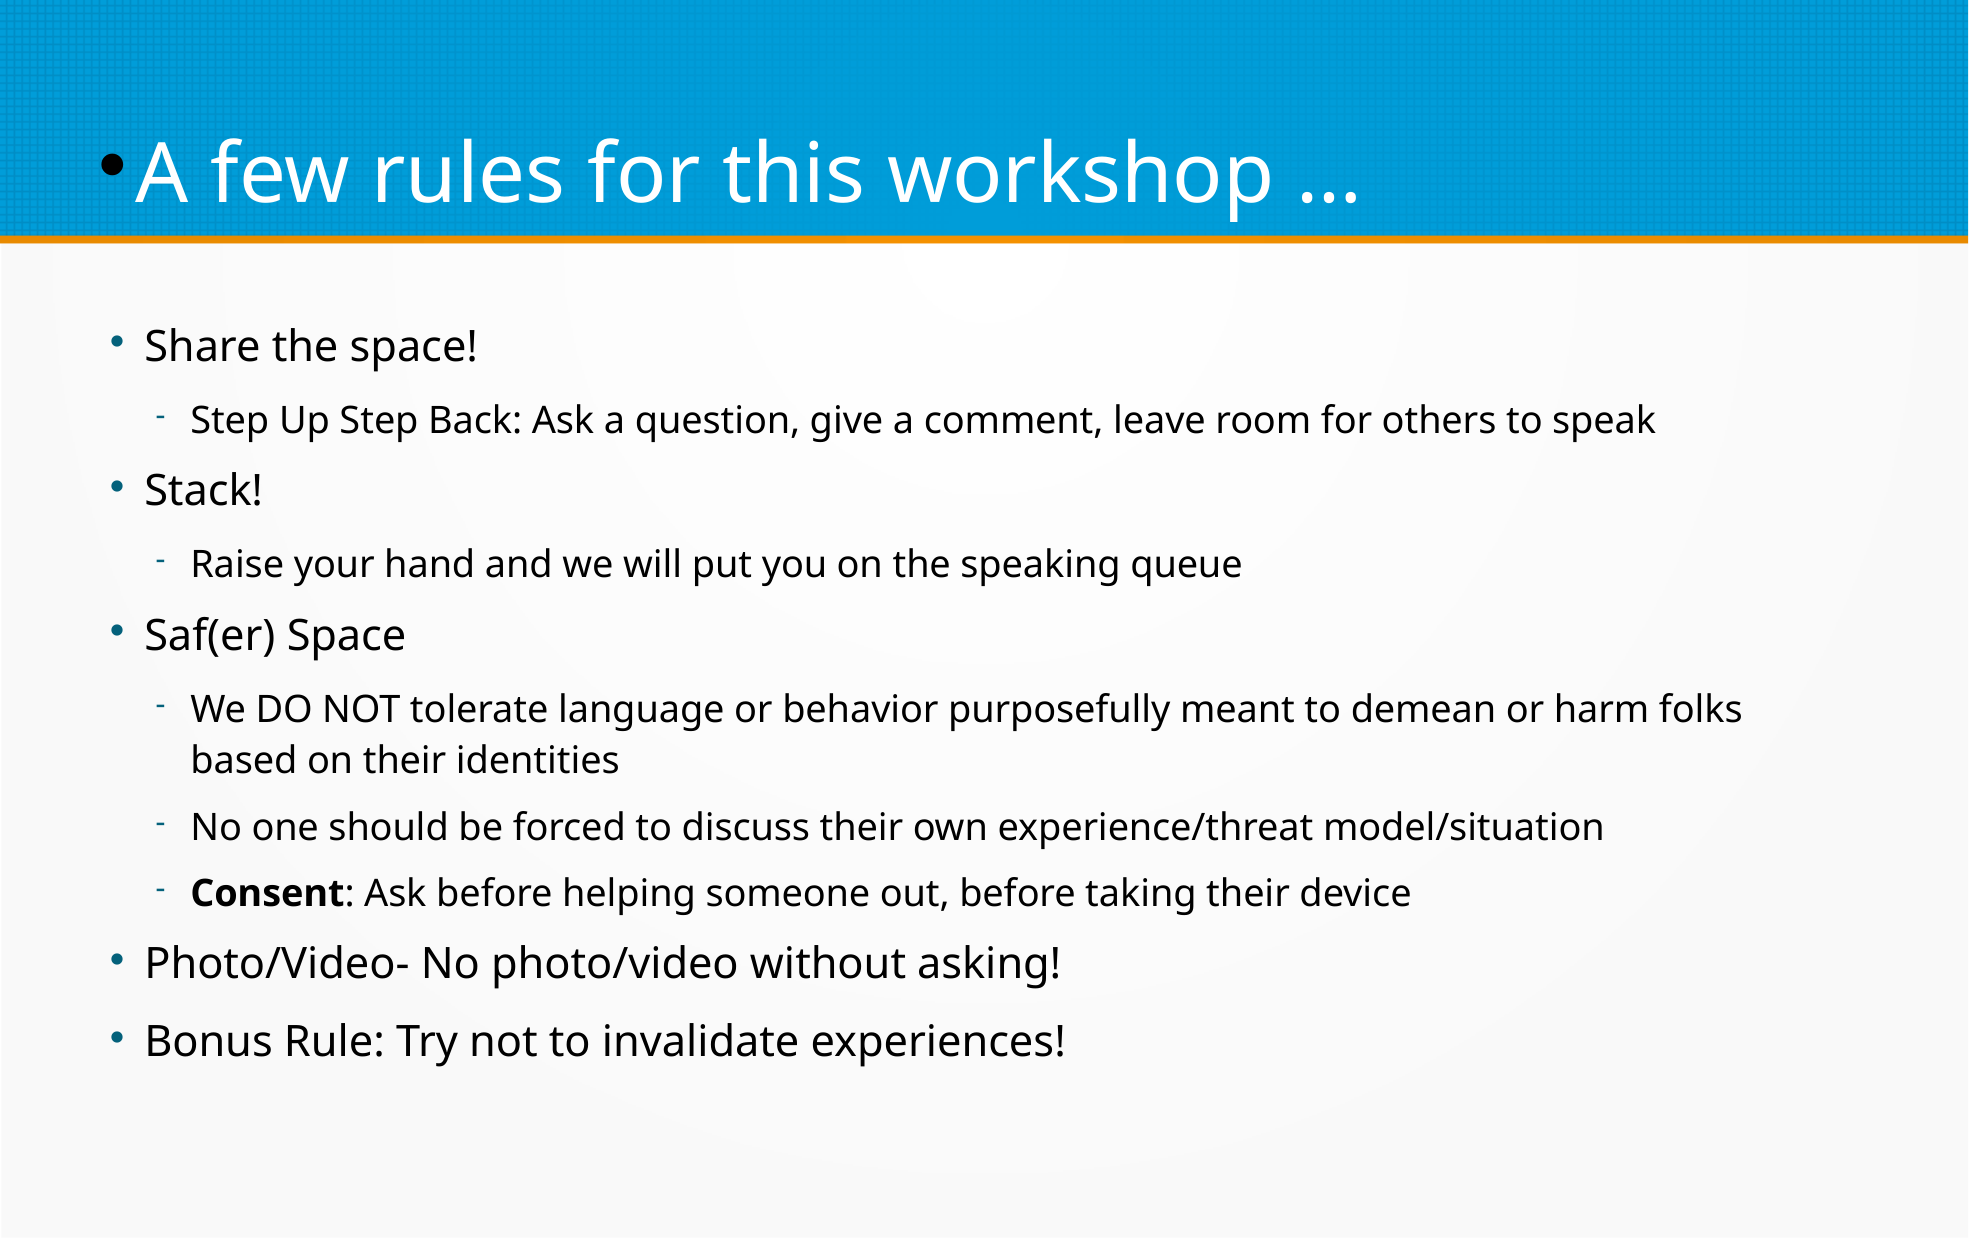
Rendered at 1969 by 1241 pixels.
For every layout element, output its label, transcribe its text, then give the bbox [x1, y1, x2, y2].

text_box A few rules for this workshop … [98, 19, 1870, 227]
picture [0, 236, 1969, 1241]
text_box Share the space! Step Up Step Back: Ask a question, give a comment, leave room for others to speak Stack! Raise your hand and we will put you on the speaking queue Saf(er) Space We DO NOT tolerate language or behavior purposefully meant to demean or harm folks based on their identities No one should be forced to discuss their own experience/threat model/situation Consent: Ask before helping someone out, before taking their device Photo/Video- No photo/video without asking! Bonus Rule: Try not to invalidate experiences! [98, 315, 1860, 1080]
